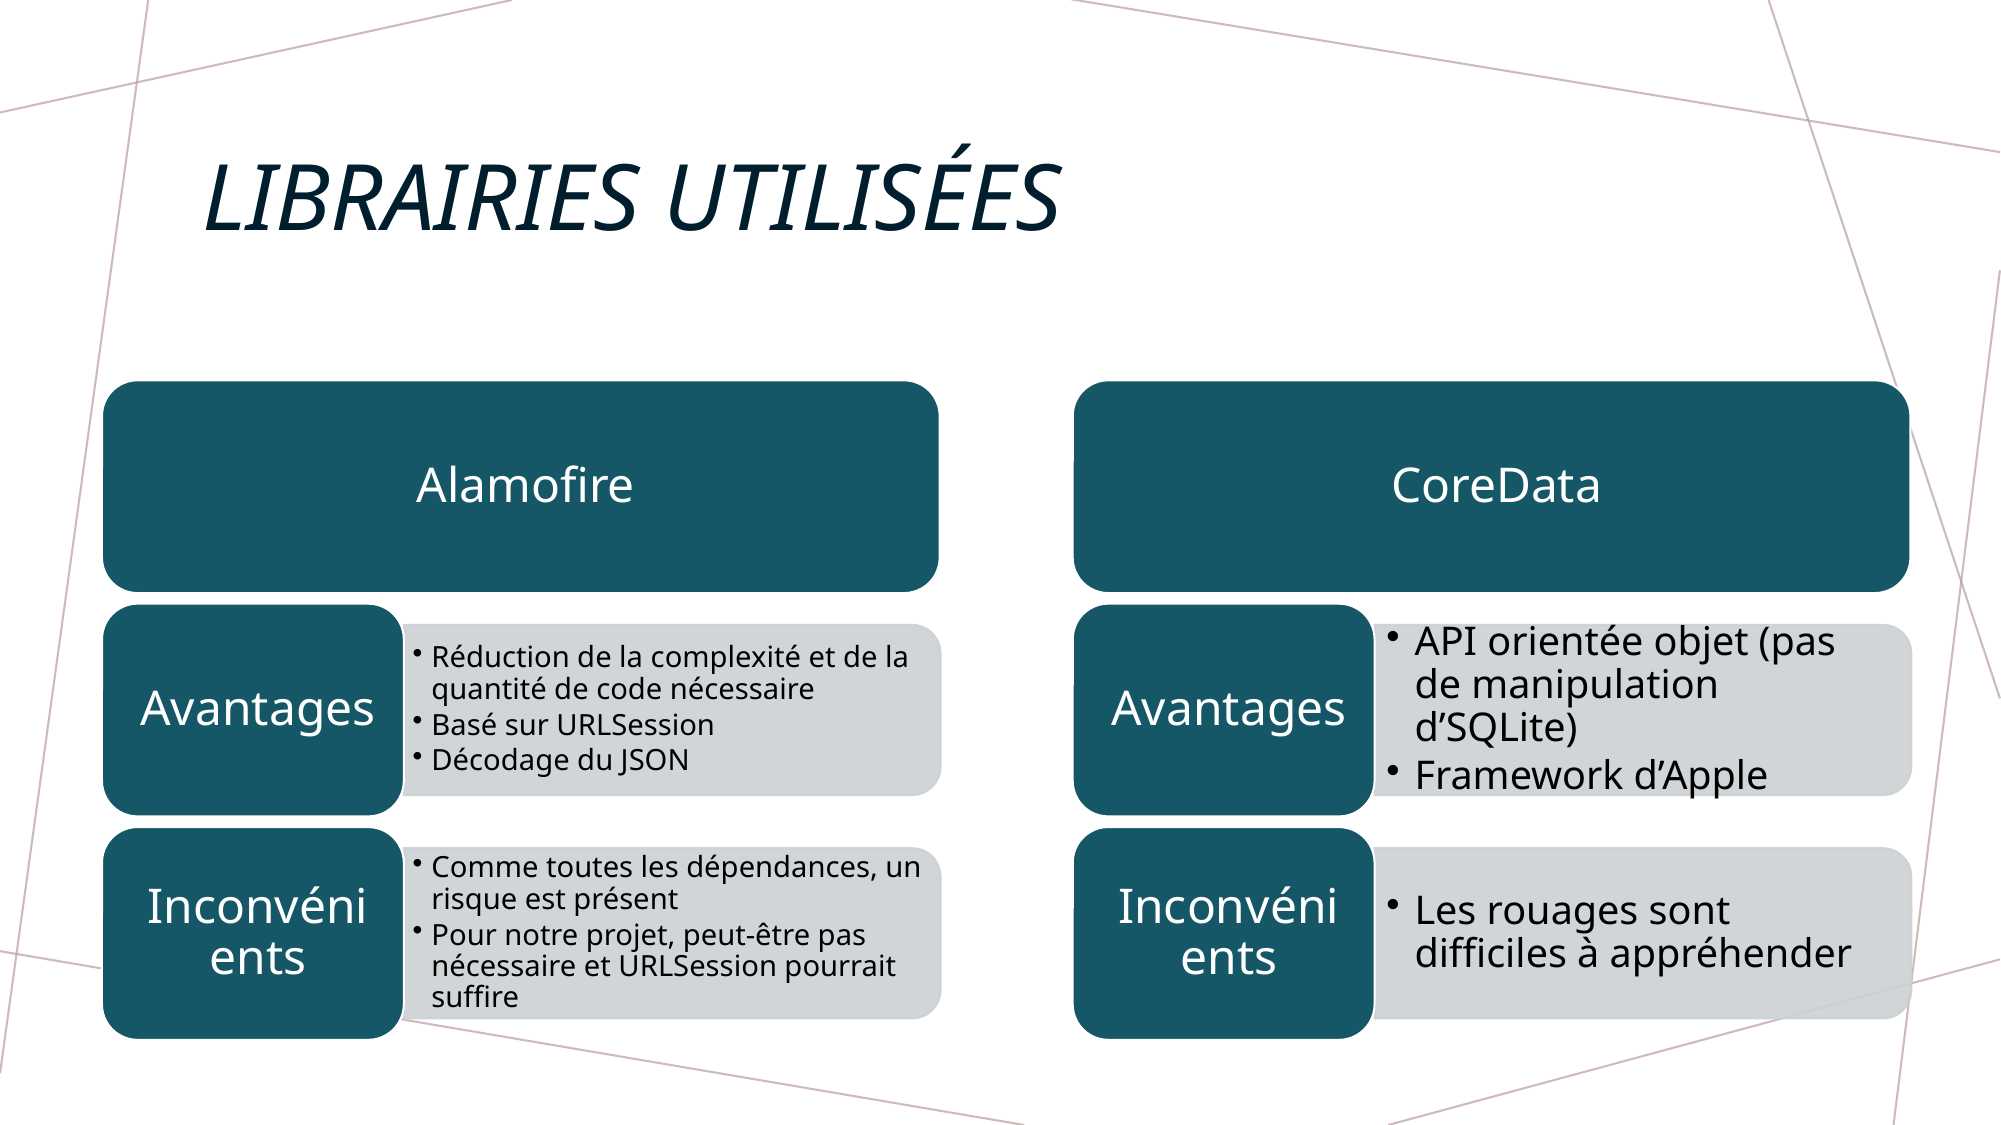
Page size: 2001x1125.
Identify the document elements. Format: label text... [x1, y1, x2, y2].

title Librairies utilisées [187, 87, 1813, 315]
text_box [1072, 379, 1912, 1041]
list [101, 379, 941, 1041]
